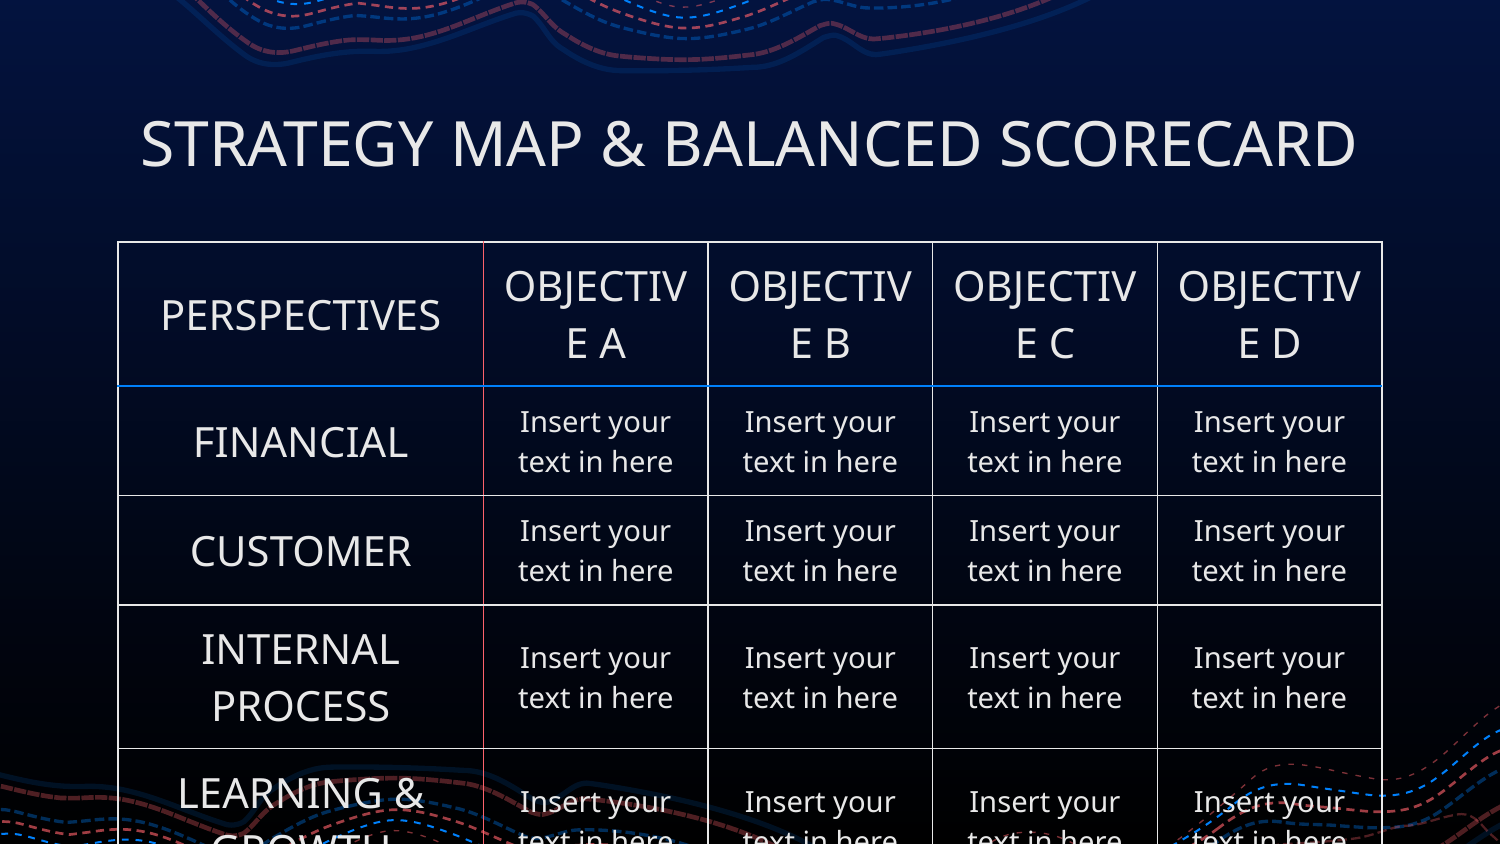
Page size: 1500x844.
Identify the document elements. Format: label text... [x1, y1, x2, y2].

table_cell Insert your text in here [933, 496, 1157, 604]
table_cell FINANCIAL [119, 387, 483, 495]
table_header OBJECTIVE C [933, 243, 1157, 385]
table_cell Insert your text in here [484, 749, 707, 844]
table_cell Insert your text in here [484, 387, 707, 495]
table_cell Insert your text in here [1158, 749, 1381, 844]
title STRATEGY MAP & BALANCED SCORECARD [118, 88, 1382, 192]
table_cell Insert your text in here [484, 496, 707, 604]
table_header PERSPECTIVES [119, 243, 483, 385]
table_header OBJECTIVE D [1158, 243, 1381, 385]
table_cell Insert your text in here [1158, 387, 1381, 495]
table_cell Insert your text in here [484, 606, 707, 748]
table_cell INTERNAL PROCESS [119, 606, 483, 748]
table_header OBJECTIVE B [709, 243, 932, 385]
table_cell CUSTOMER [119, 496, 483, 604]
table_header OBJECTIVE A [484, 243, 707, 385]
table_cell Insert your text in here [709, 749, 932, 844]
table_cell Insert your text in here [933, 749, 1157, 844]
table_cell Insert your text in here [1158, 496, 1381, 604]
table_cell Insert your text in here [933, 387, 1157, 495]
table_cell Insert your text in here [933, 606, 1157, 748]
table_cell Insert your text in here [709, 496, 932, 604]
table_cell Insert your text in here [1158, 606, 1381, 748]
table_cell LEARNING & GROWTH [119, 749, 483, 844]
table_cell Insert your text in here [709, 606, 932, 748]
table_cell Insert your text in here [709, 387, 932, 495]
